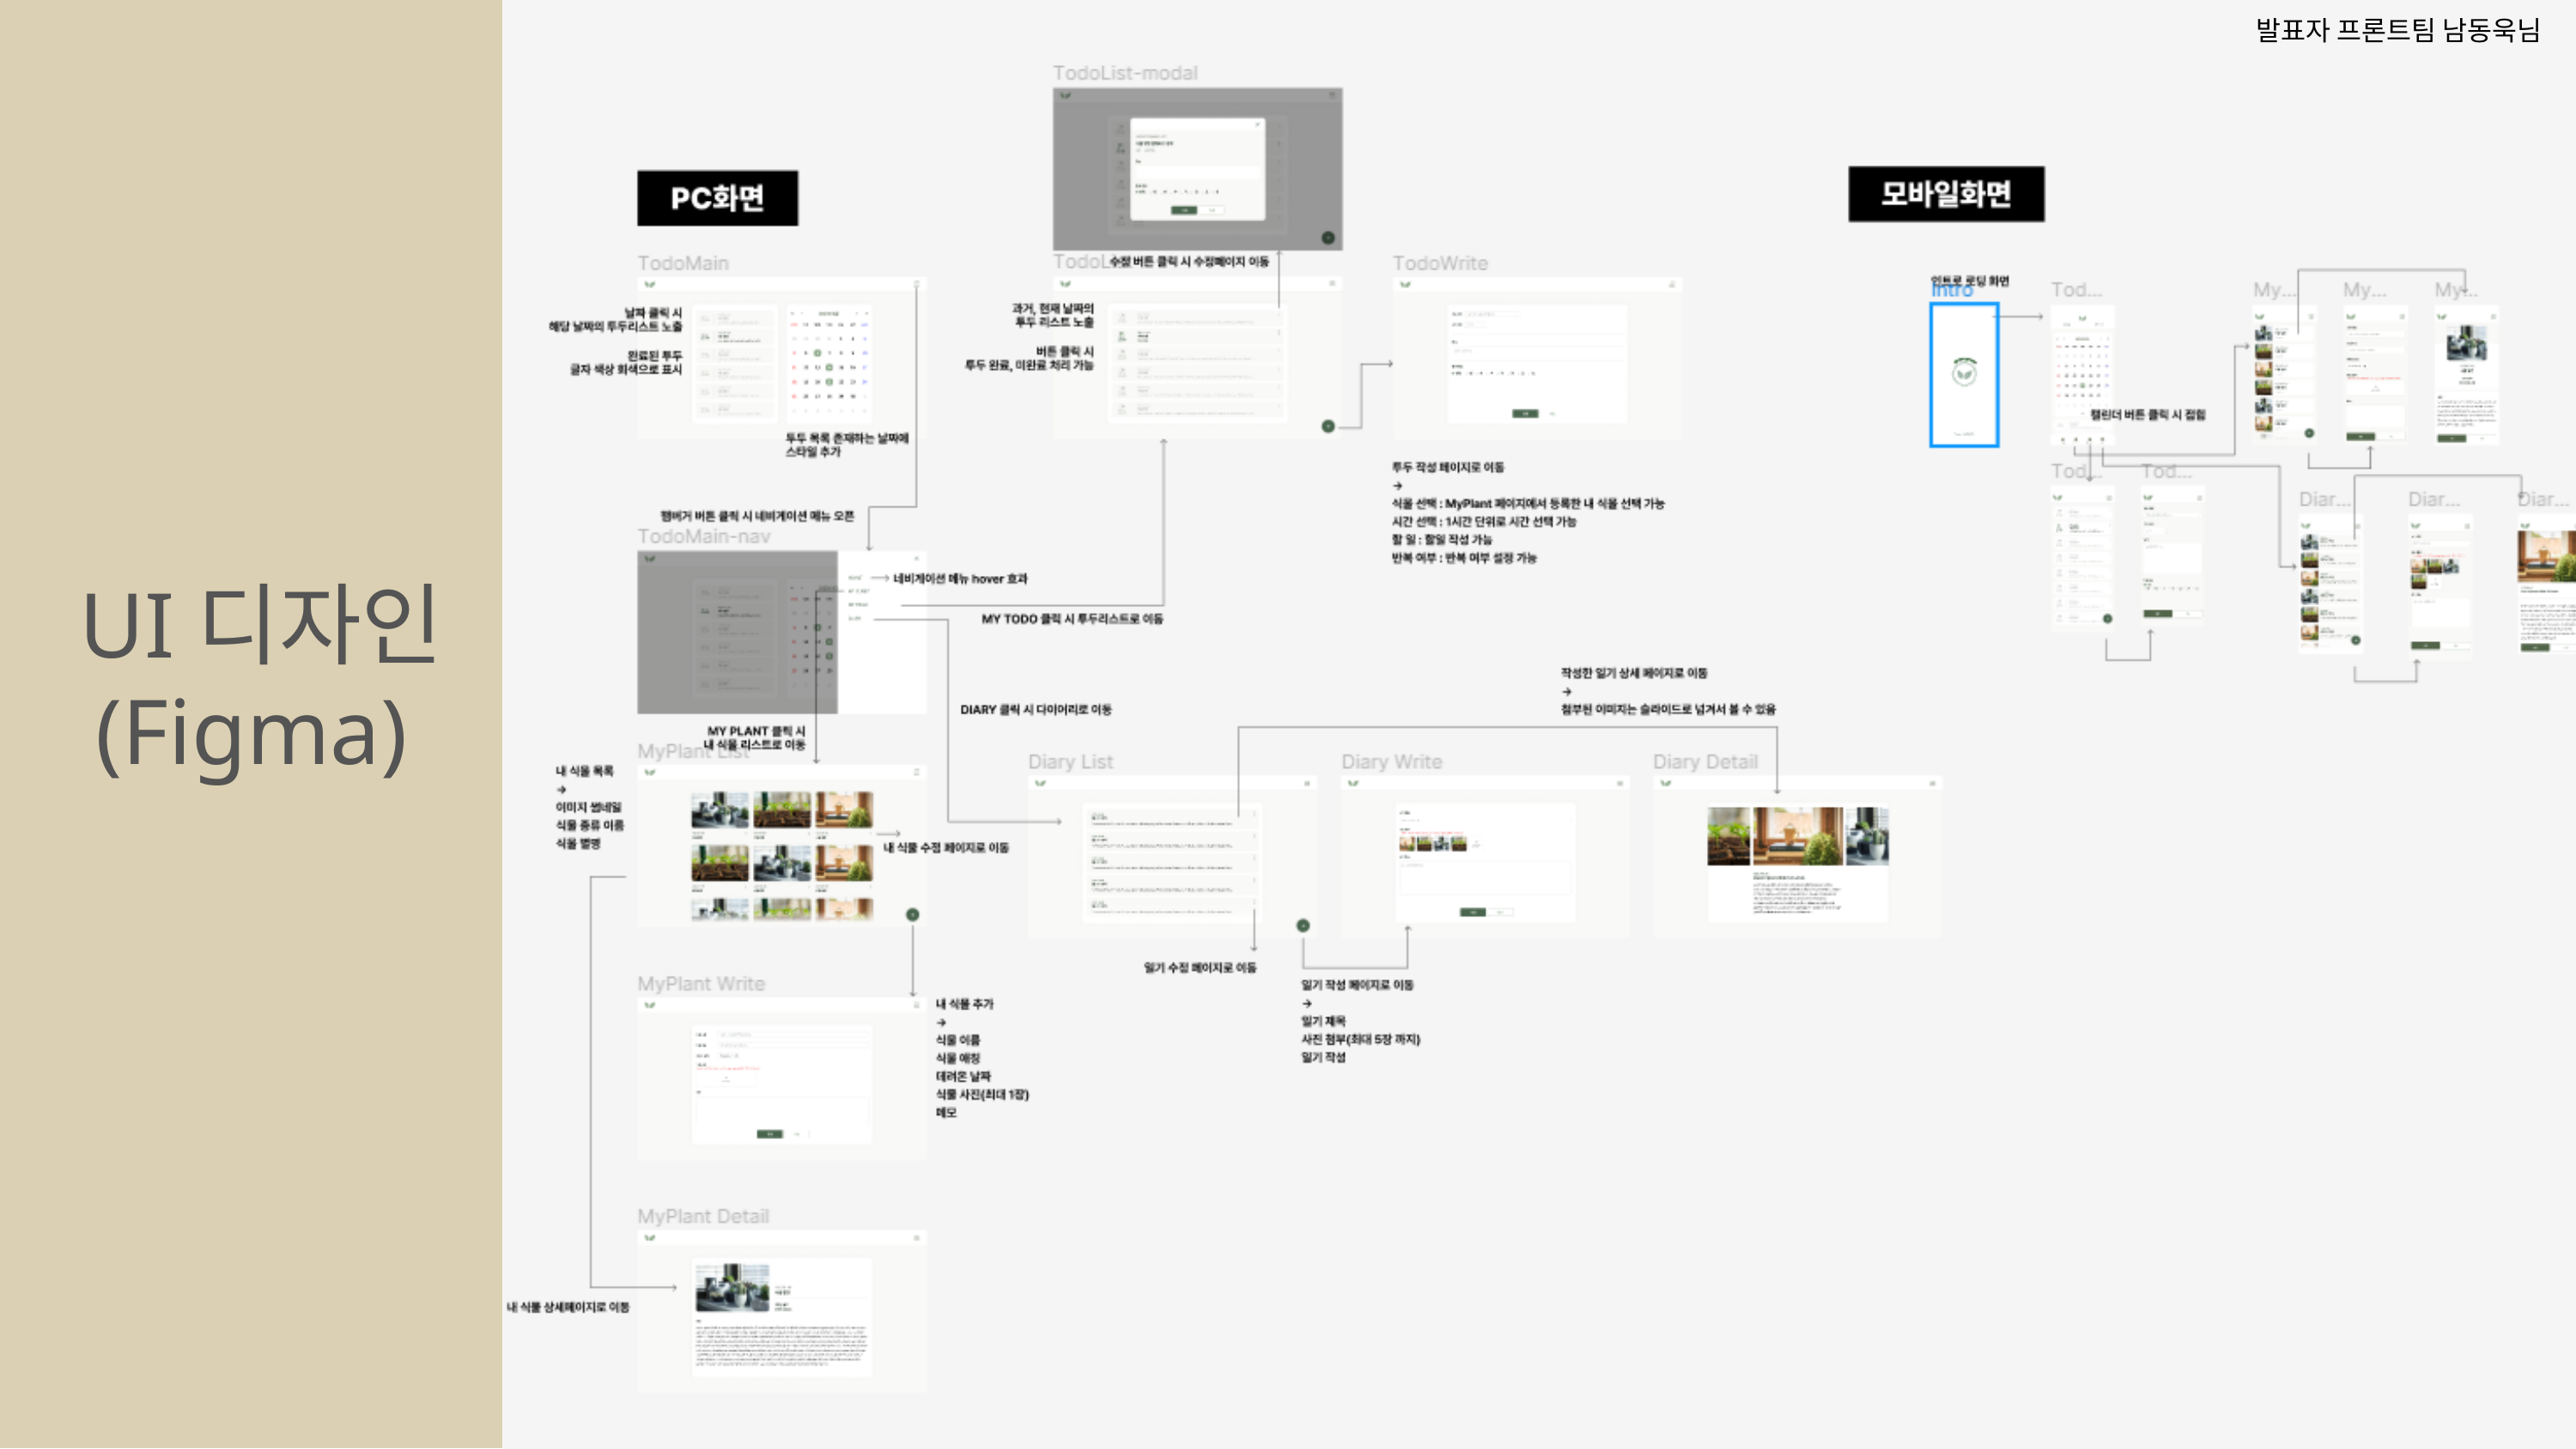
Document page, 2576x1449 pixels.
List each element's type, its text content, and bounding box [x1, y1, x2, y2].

text_box [505, 0, 2576, 1449]
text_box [0, 0, 503, 1449]
text_box 발표자 프론트팀 남동욱님 [2236, 8, 2563, 46]
